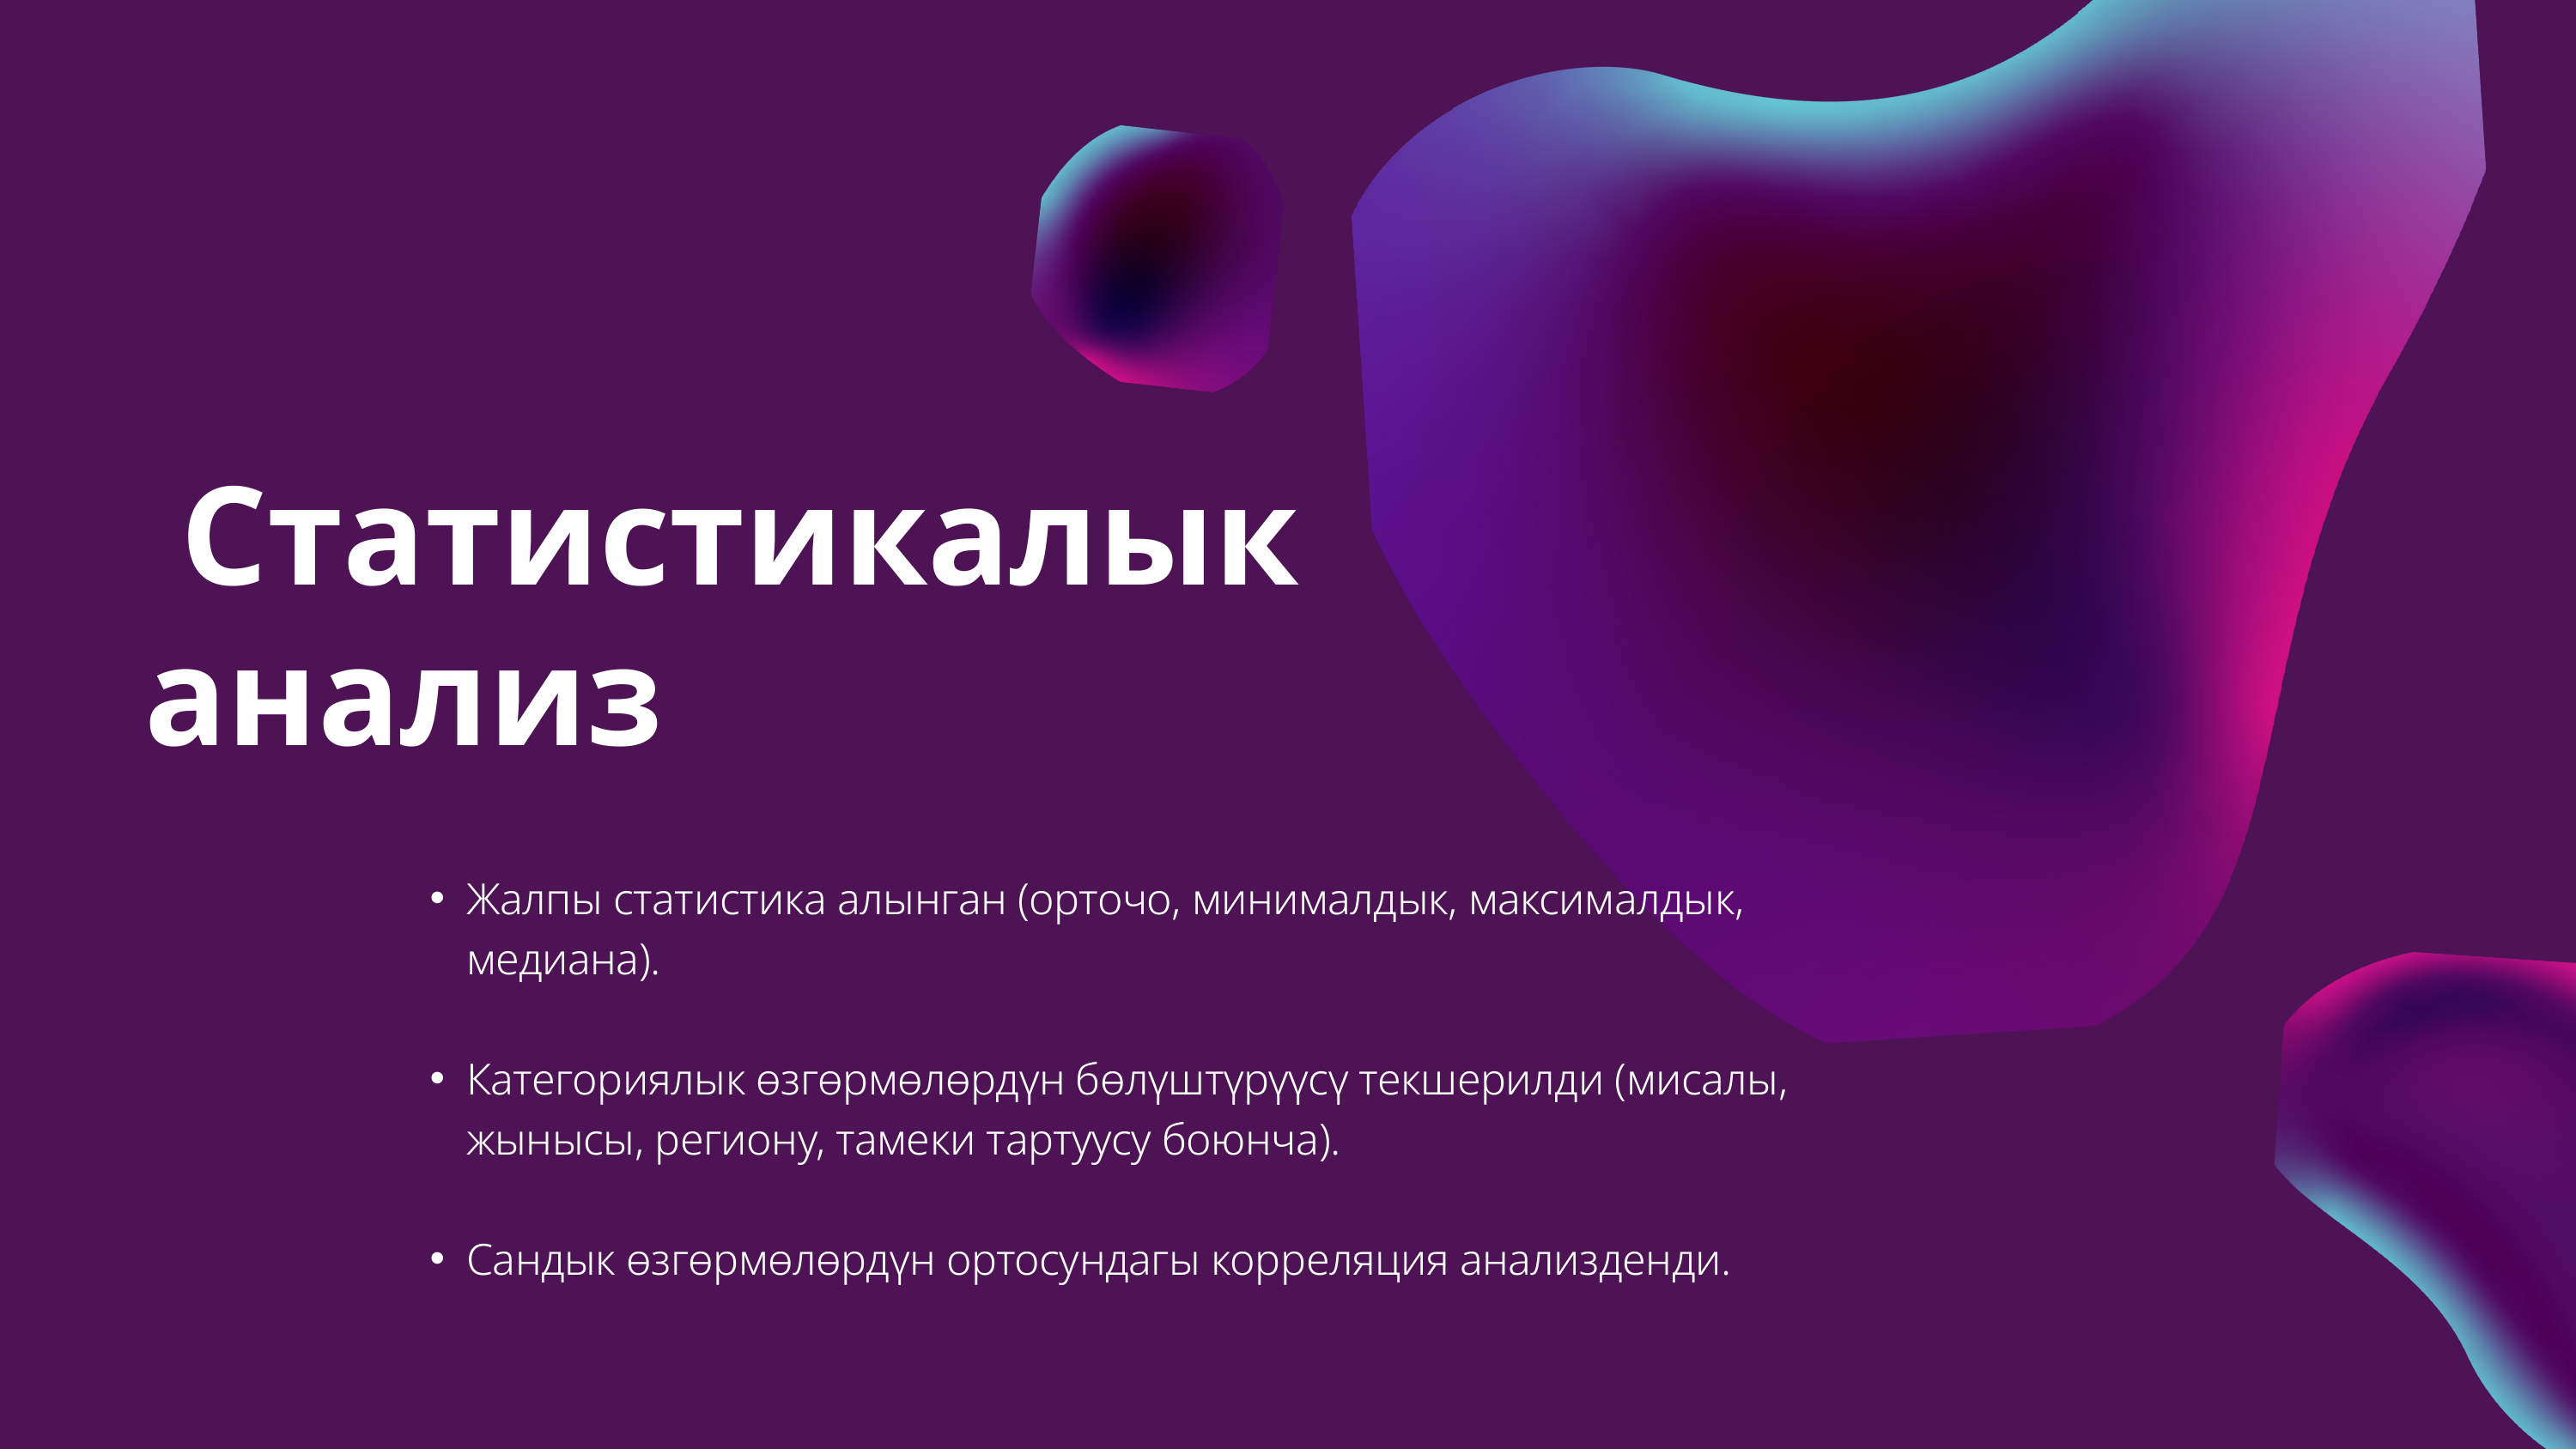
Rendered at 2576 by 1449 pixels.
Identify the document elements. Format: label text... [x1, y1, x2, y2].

text_box [2255, 943, 2576, 1449]
text_box [1337, 0, 2538, 1046]
text_box Статистикалык анализ [144, 450, 1404, 773]
text_box Жалпы статистика алынган (орточо, минималдык, максималдык, медиана). Категориялык өзгөрмөлөрдүн бөлүштүрүүсү текшерилди (мисалы, жынысы, региону, тамеки тартуусу боюнча). Сандык өзгөрмөлөрдүн ортосундагы корреляция анализденди. [393, 803, 1798, 1344]
text_box [1022, 117, 1291, 398]
